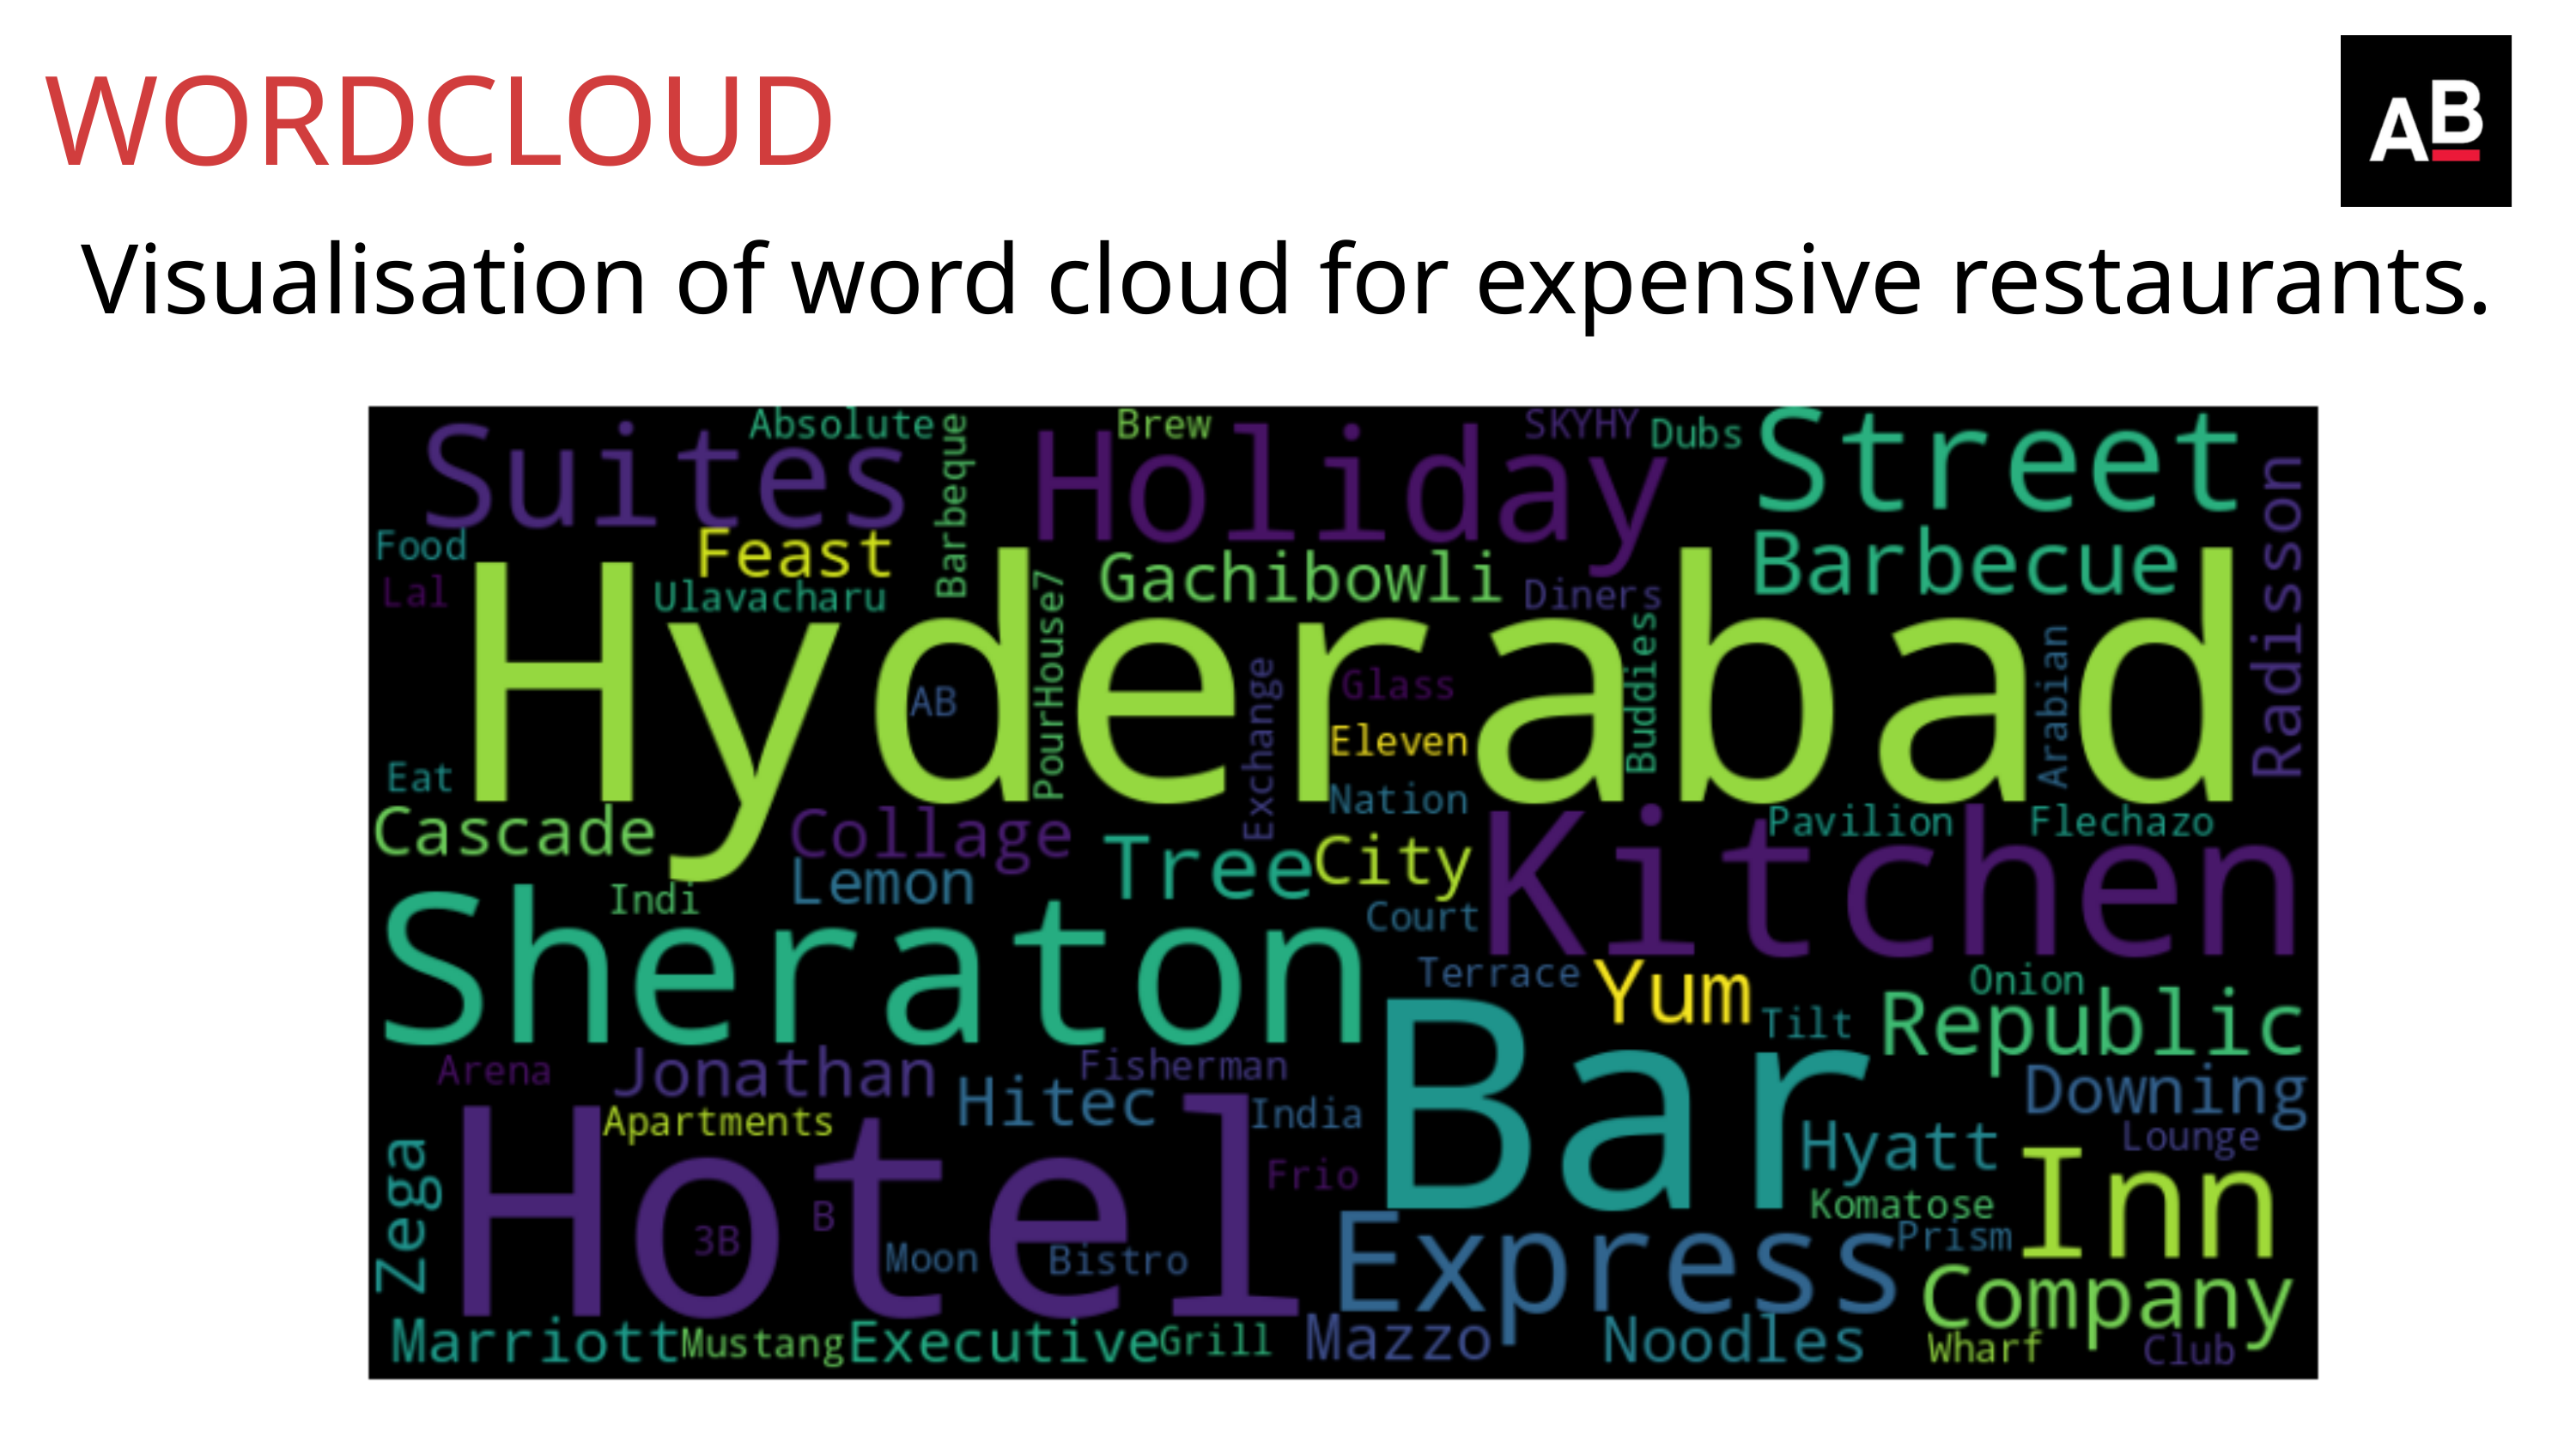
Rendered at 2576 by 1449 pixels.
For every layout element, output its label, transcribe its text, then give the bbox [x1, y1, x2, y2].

text_box Vis﻿ualisation of word cloud for expensive restaurants. [0, 198, 2576, 468]
text_box [344, 468, 2342, 1406]
text_box WORDCLOUD [0, 16, 884, 190]
text_box [2340, 35, 2512, 198]
